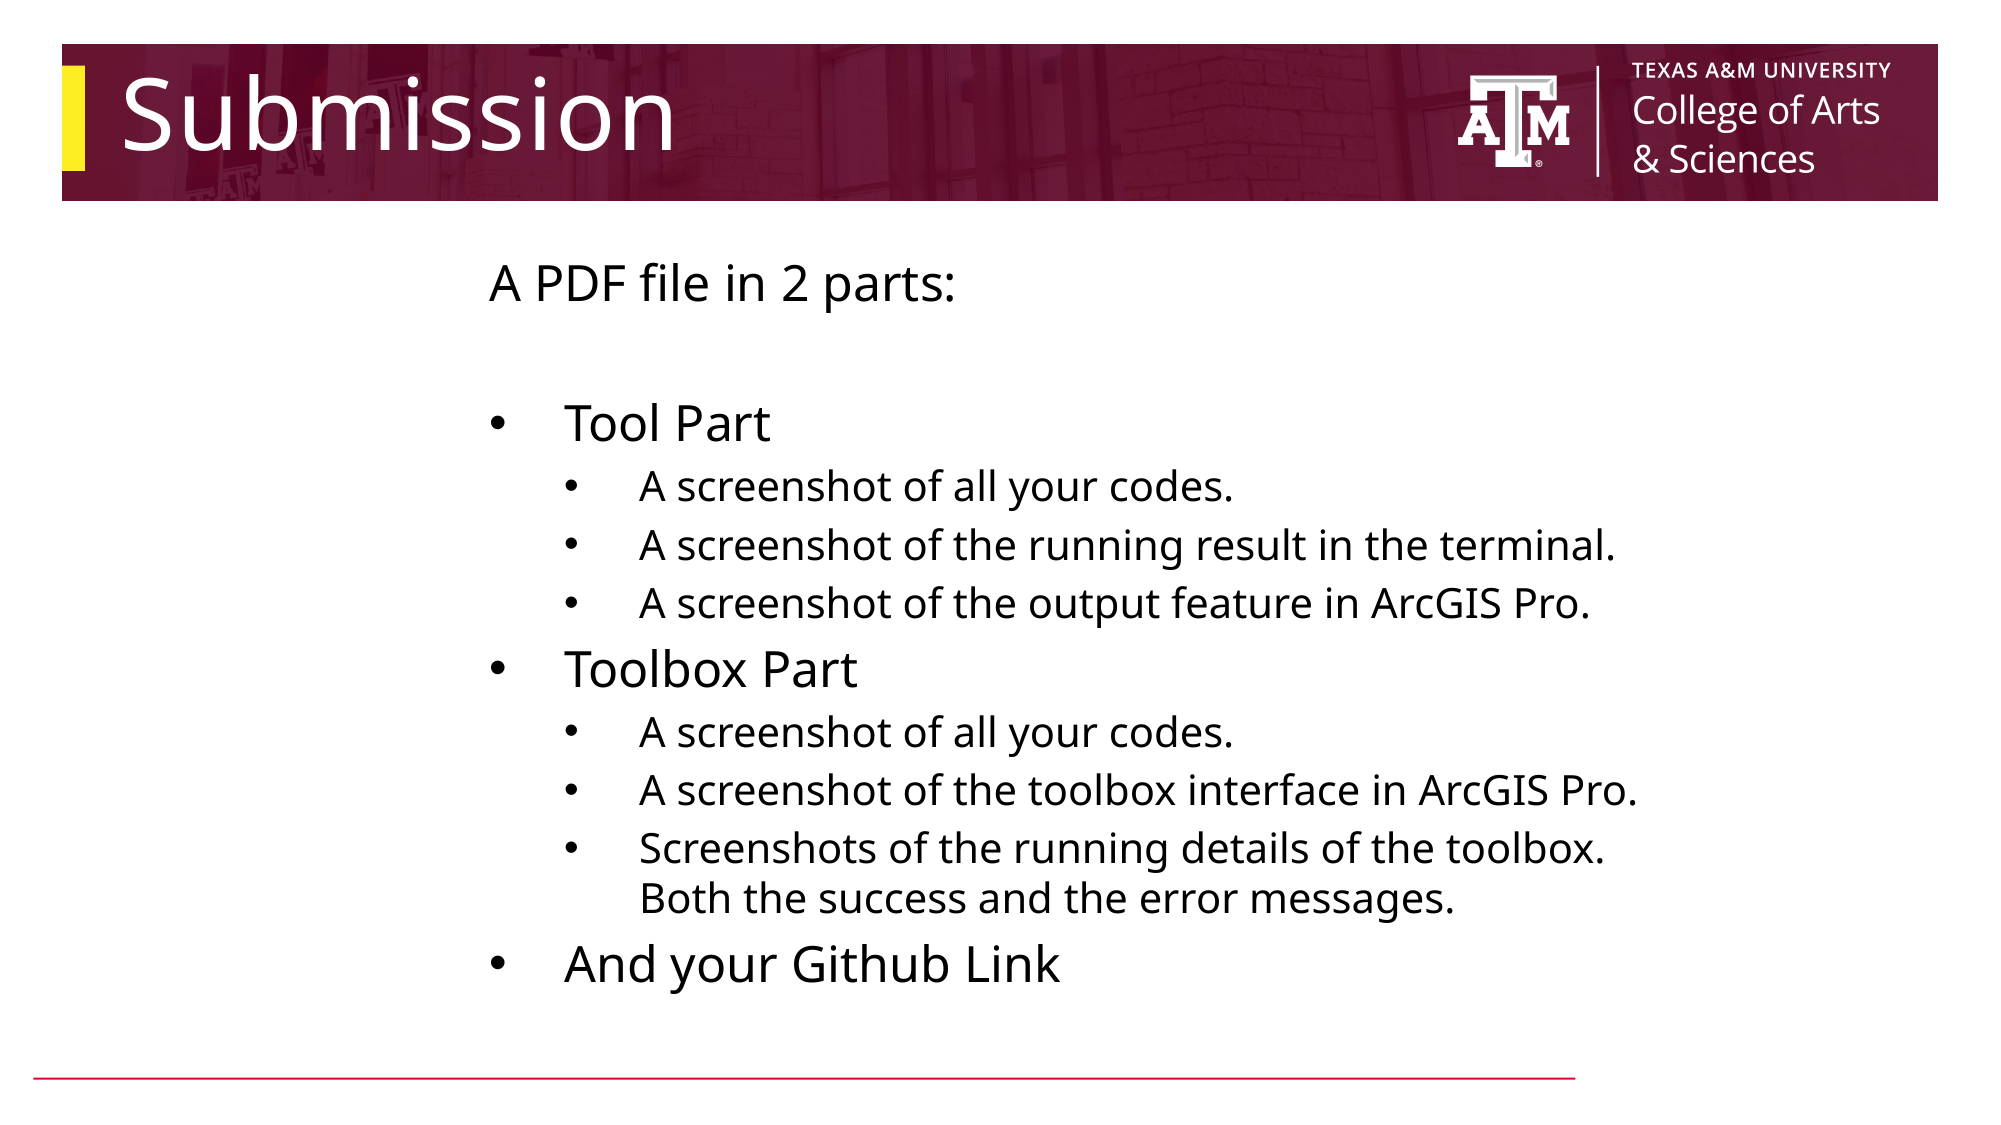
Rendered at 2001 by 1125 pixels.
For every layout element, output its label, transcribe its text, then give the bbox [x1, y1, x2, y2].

list A PDF file in 2 parts: Tool Part A screenshot of all your codes. A screenshot of the running result in the terminal. A screenshot of the output feature in ArcGIS Pro. Toolbox Part A screenshot of all your codes. A screenshot of the toolbox interface in ArcGIS Pro. Screenshots of the running details of the toolbox. Both the success and the error messages. And your Github Link [399, 244, 1702, 1032]
picture [1367, 44, 1938, 201]
picture [62, 44, 105, 201]
title Submission [105, 16, 1367, 205]
